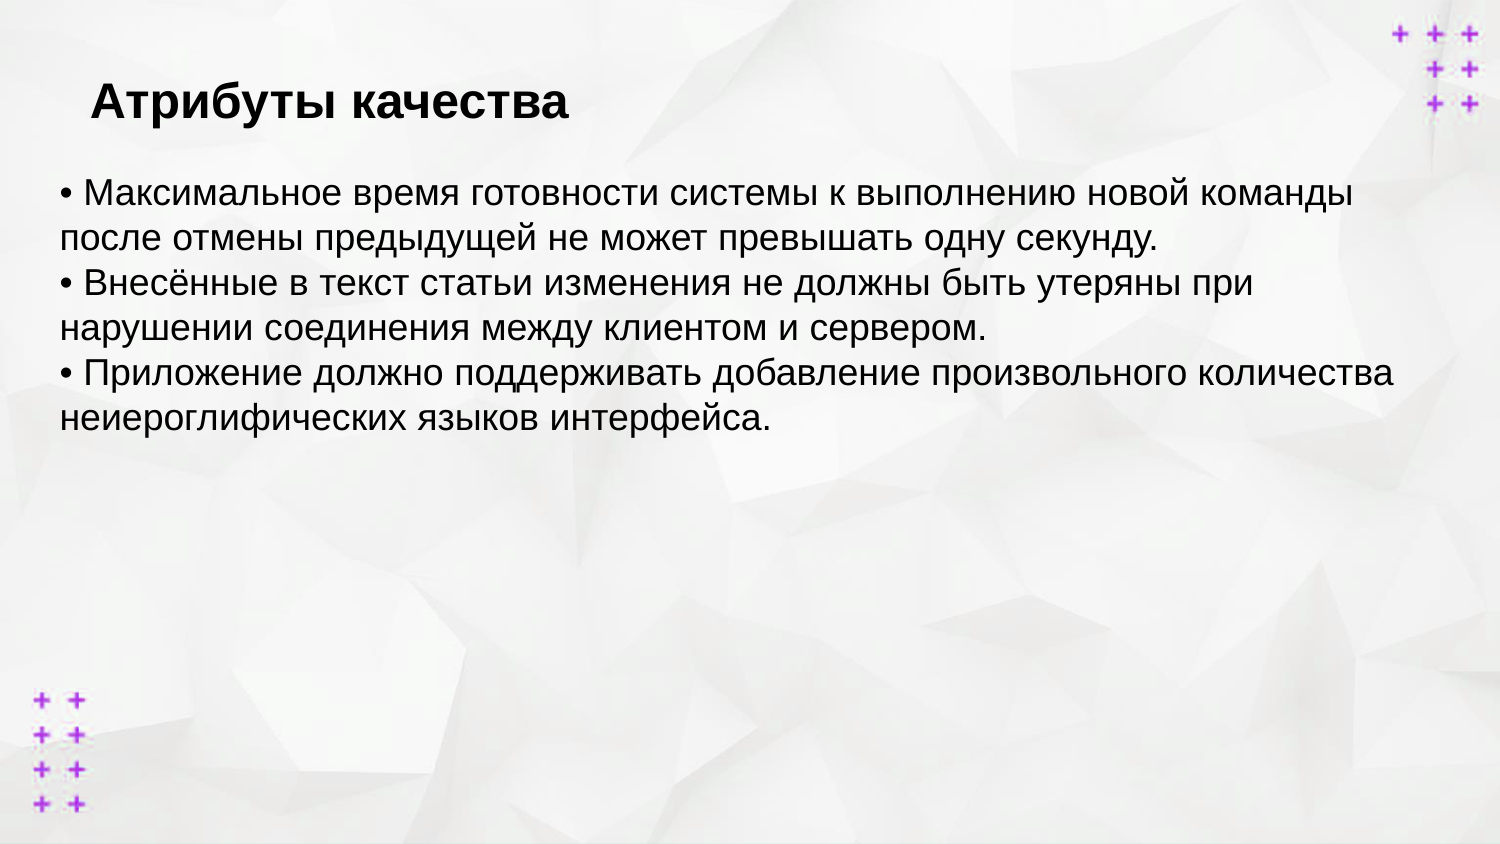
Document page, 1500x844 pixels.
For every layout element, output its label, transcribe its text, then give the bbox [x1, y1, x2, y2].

picture [0, 0, 1500, 844]
text_box [44, 61, 1434, 160]
text_box • Максимальное время готовности системы к выполнению новой команды после отмены предыдущей не может превышать одну секунду. • Внесённые в текст статьи изменения не должны быть утеряны при нарушении соединения между клиентом и сервером. • Приложение должно поддерживать добавление произвольного количества неиероглифических языков интерфейса. [44, 160, 1452, 446]
text_box Атрибуты качества [75, 61, 584, 137]
